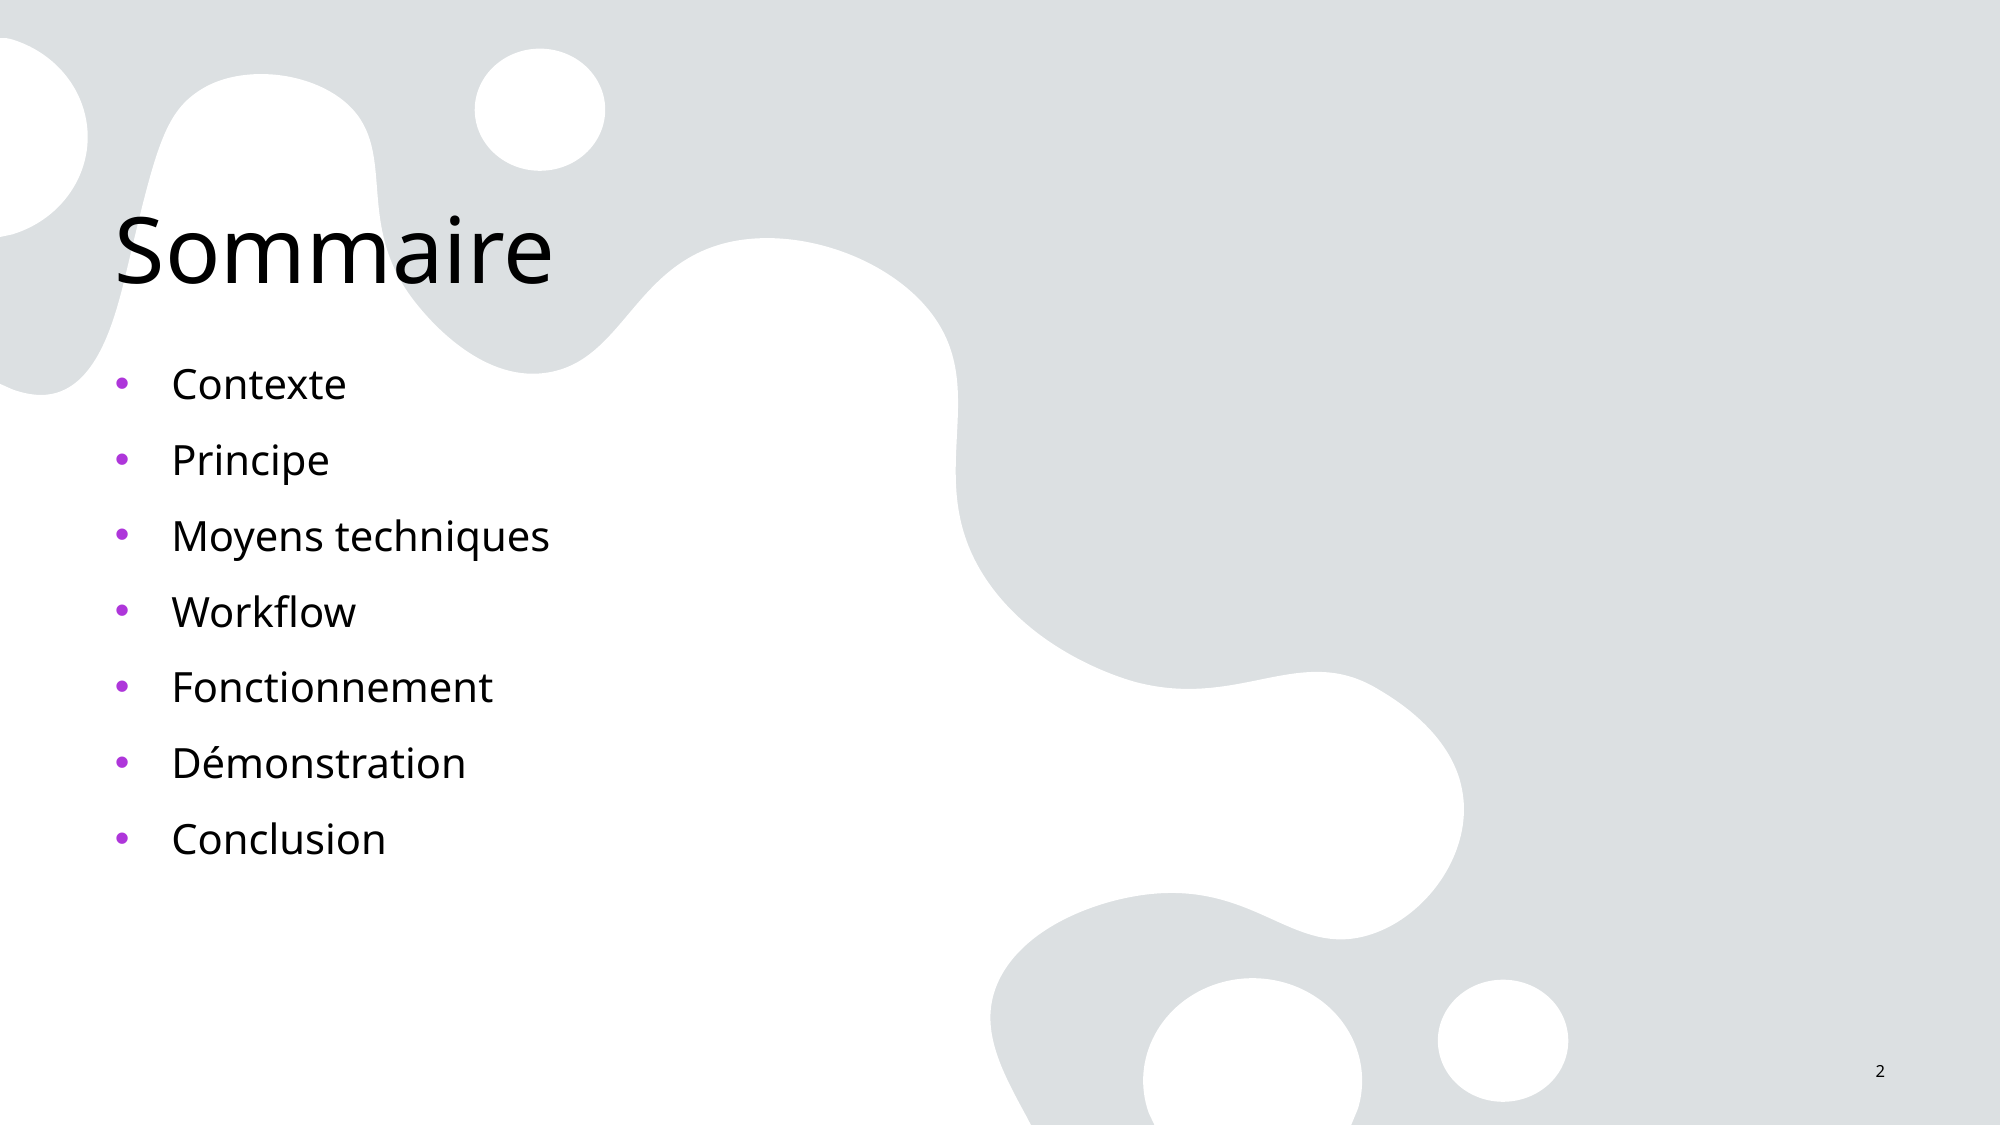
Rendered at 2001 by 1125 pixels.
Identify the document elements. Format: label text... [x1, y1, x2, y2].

slide_number 2 [1662, 1042, 1900, 1103]
list Contexte Principe Moyens techniques Workflow Fonctionnement Démonstration Conclusion [99, 345, 1900, 1008]
title Sommaire [99, 91, 1900, 309]
